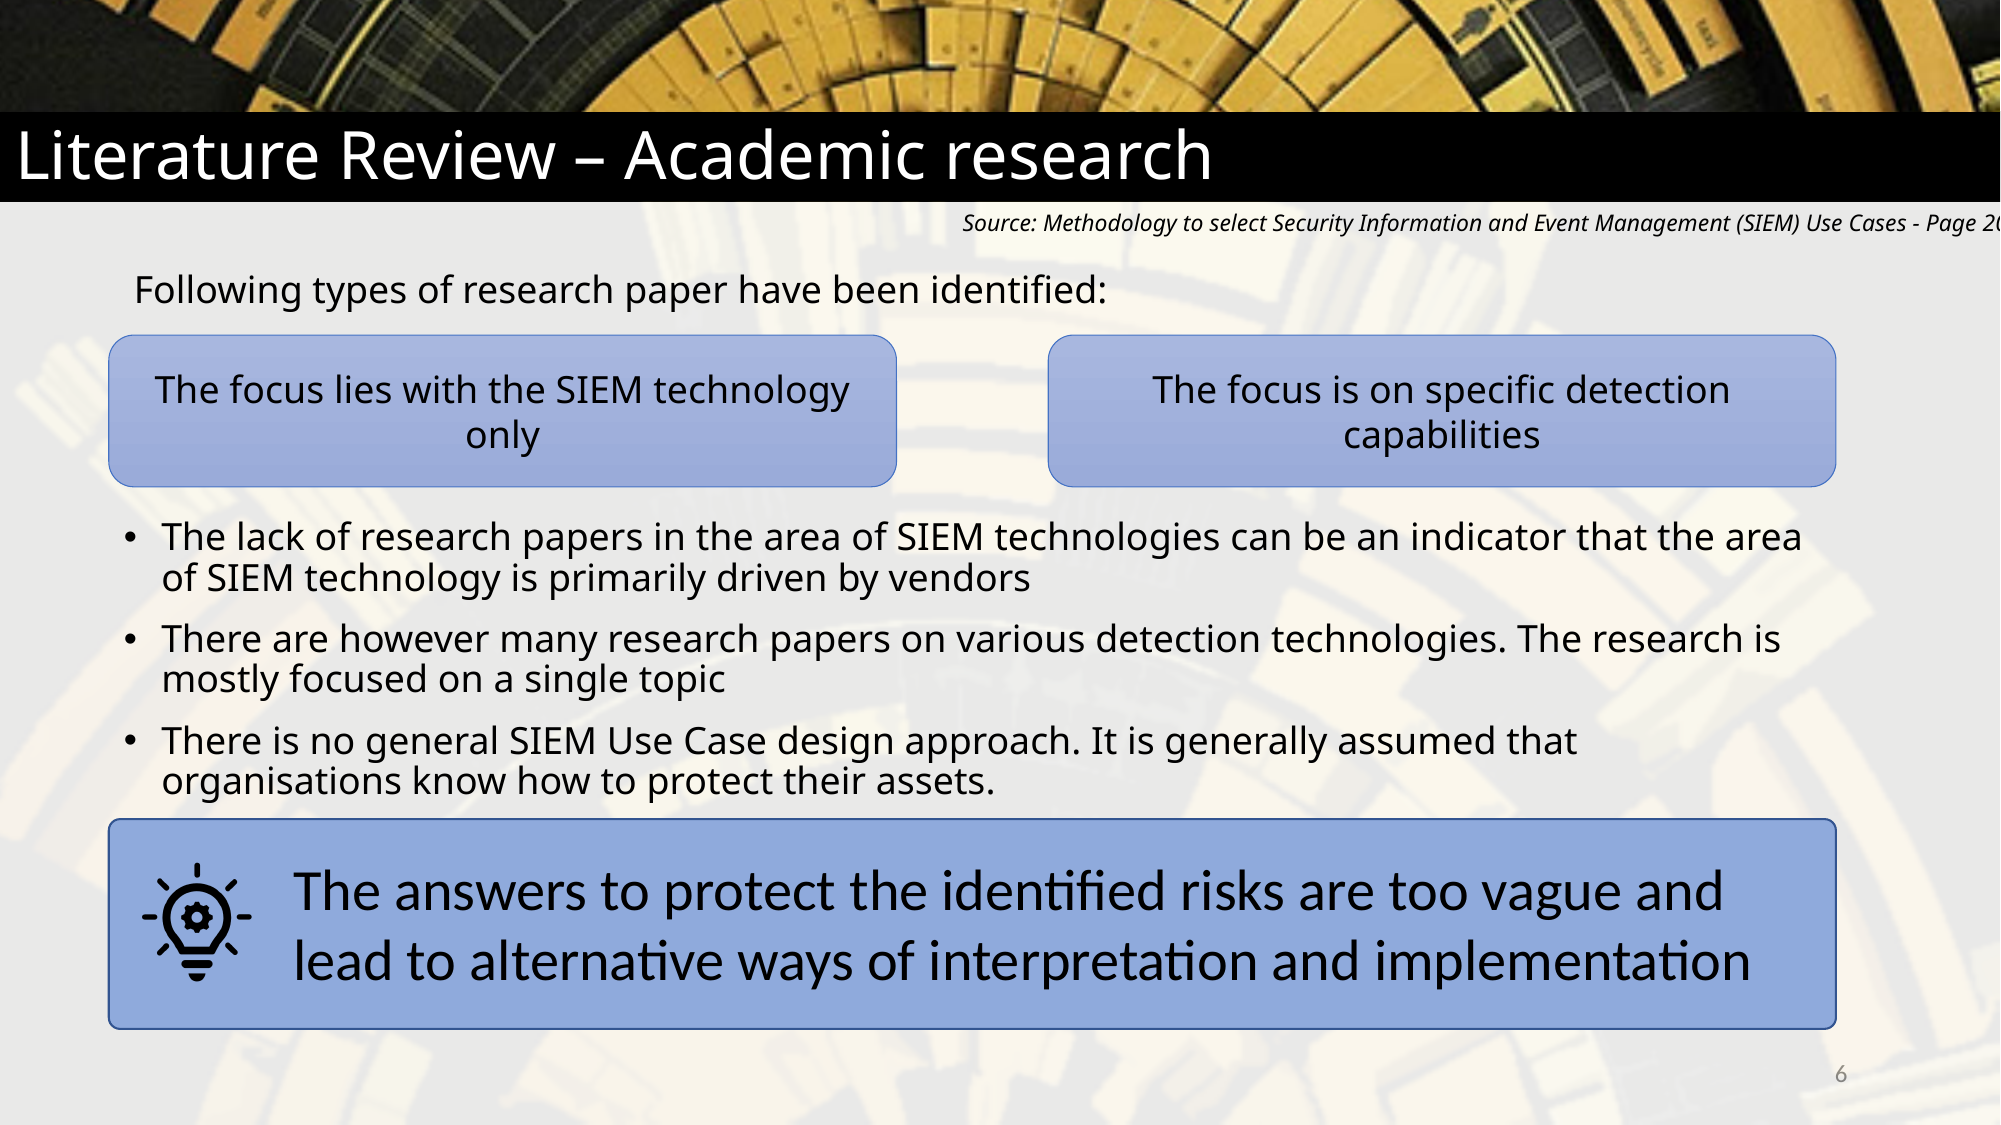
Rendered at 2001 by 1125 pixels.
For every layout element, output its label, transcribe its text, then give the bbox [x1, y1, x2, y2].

text_box The answers to protect the identified risks are too vague and lead to alternative ways of interpretation and implementation [278, 844, 1773, 1000]
slide_number 6 [1412, 1042, 1863, 1103]
picture [0, 0, 2000, 112]
picture [132, 857, 264, 989]
title Literature Review – Academic research [0, 112, 2000, 202]
text_box Following types of research paper have been identified: [119, 258, 1905, 319]
text_box The focus is on specific detection capabilities [1047, 334, 1837, 488]
list The lack of research papers in the area of SIEM technologies can be an indicator that the area of SIEM technology is primarily driven by vendors There are however many research papers on various detection technologies. The research is mostly focused on a single topic There is no general SIEM Use Case design approach. It is generally assumed that organisations know how to protect their assets. [108, 510, 1834, 825]
text_box The focus lies with the SIEM technology only [108, 334, 898, 488]
text_box [107, 818, 1837, 1030]
text_box Source: Methodology to select Security Information and Event Management (SIEM) Use Cases - Page 20 [947, 201, 2000, 244]
